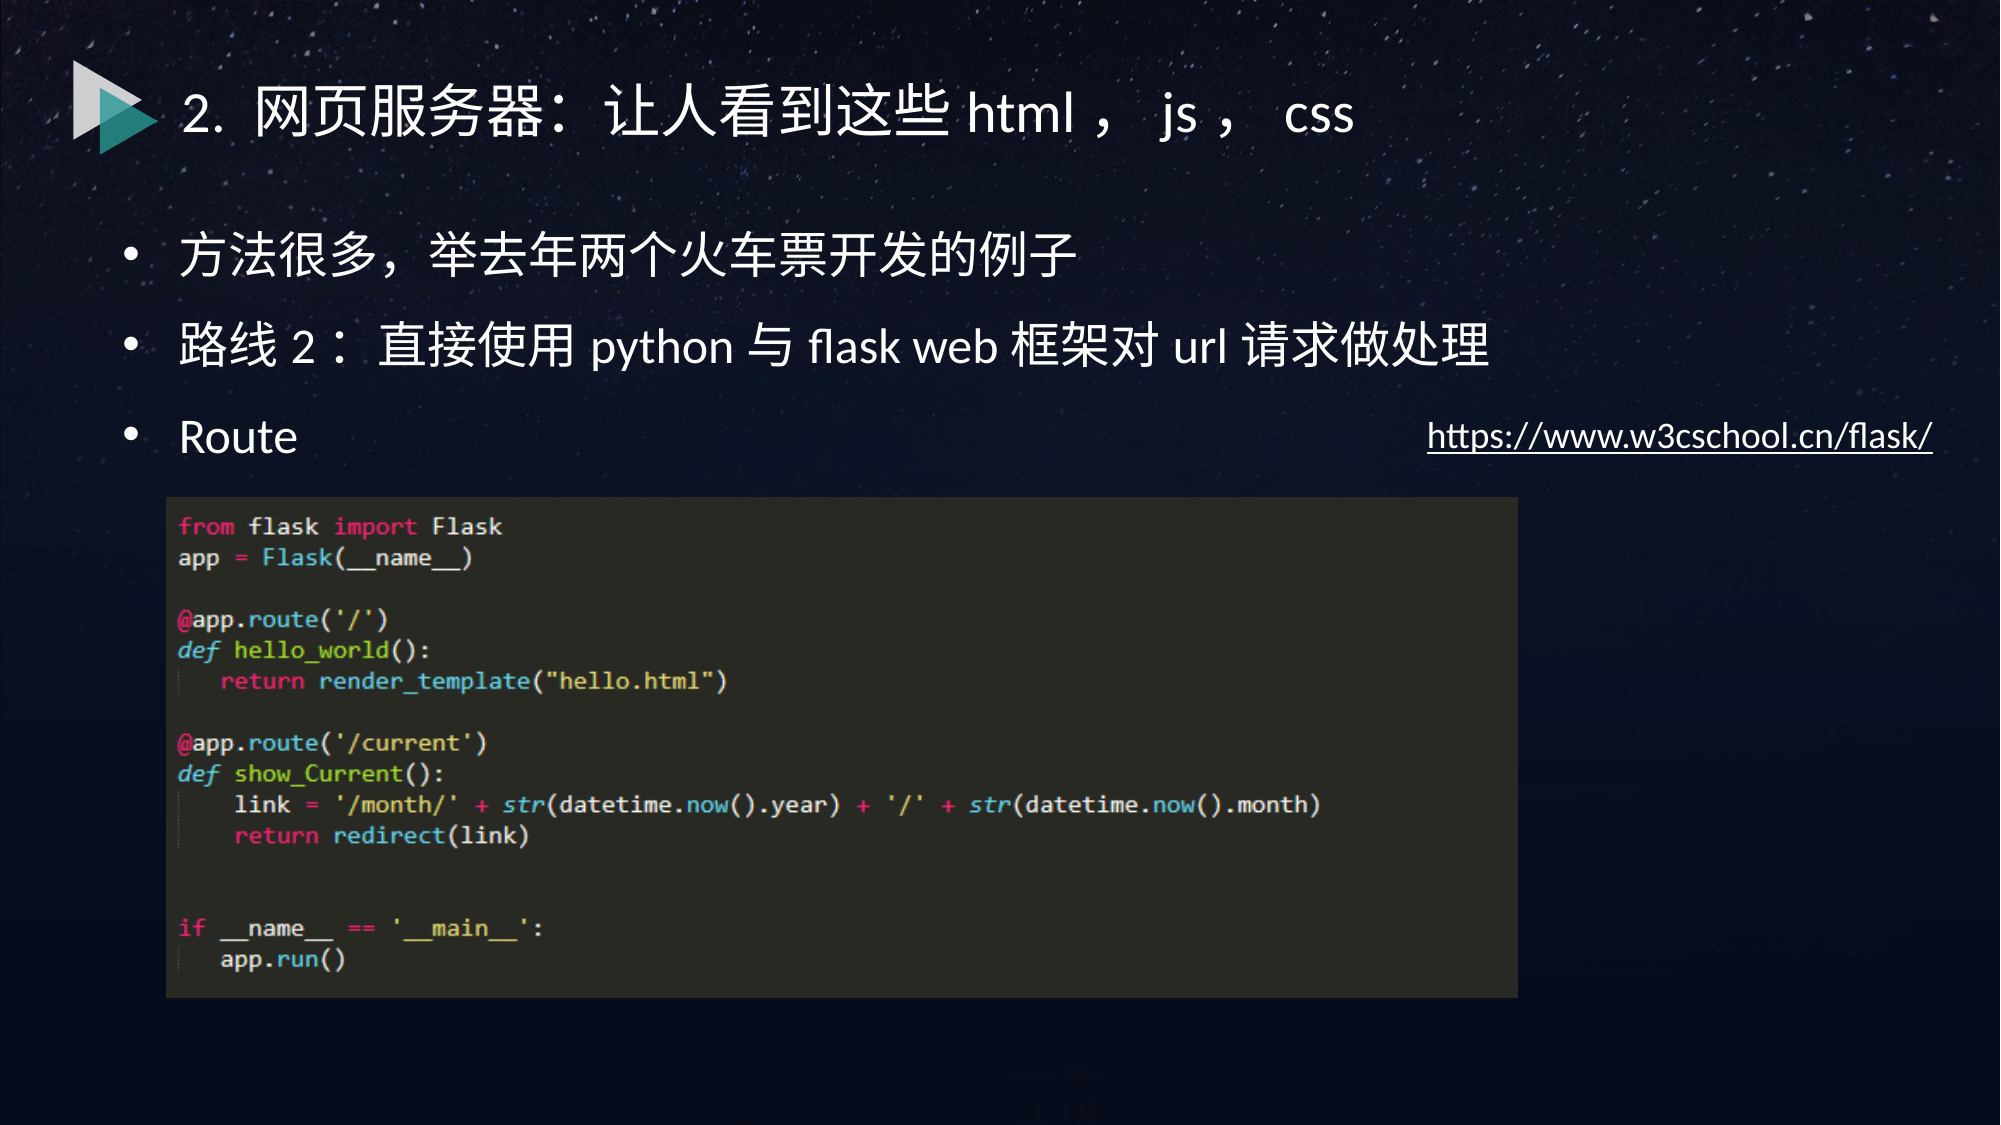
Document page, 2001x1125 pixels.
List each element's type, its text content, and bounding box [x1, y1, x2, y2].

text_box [73, 60, 158, 155]
text_box 方法很多，举去年两个火车票开发的例子 路线2：直接使用python与flask web框架对url请求做处理 Route [107, 186, 2000, 471]
text_box 2. 网页服务器：让人看到这些html，js，css [166, 67, 1759, 152]
picture [0, 0, 2000, 1125]
text_box https://www.w3cschool.cn/flask/ [1412, 403, 1970, 464]
